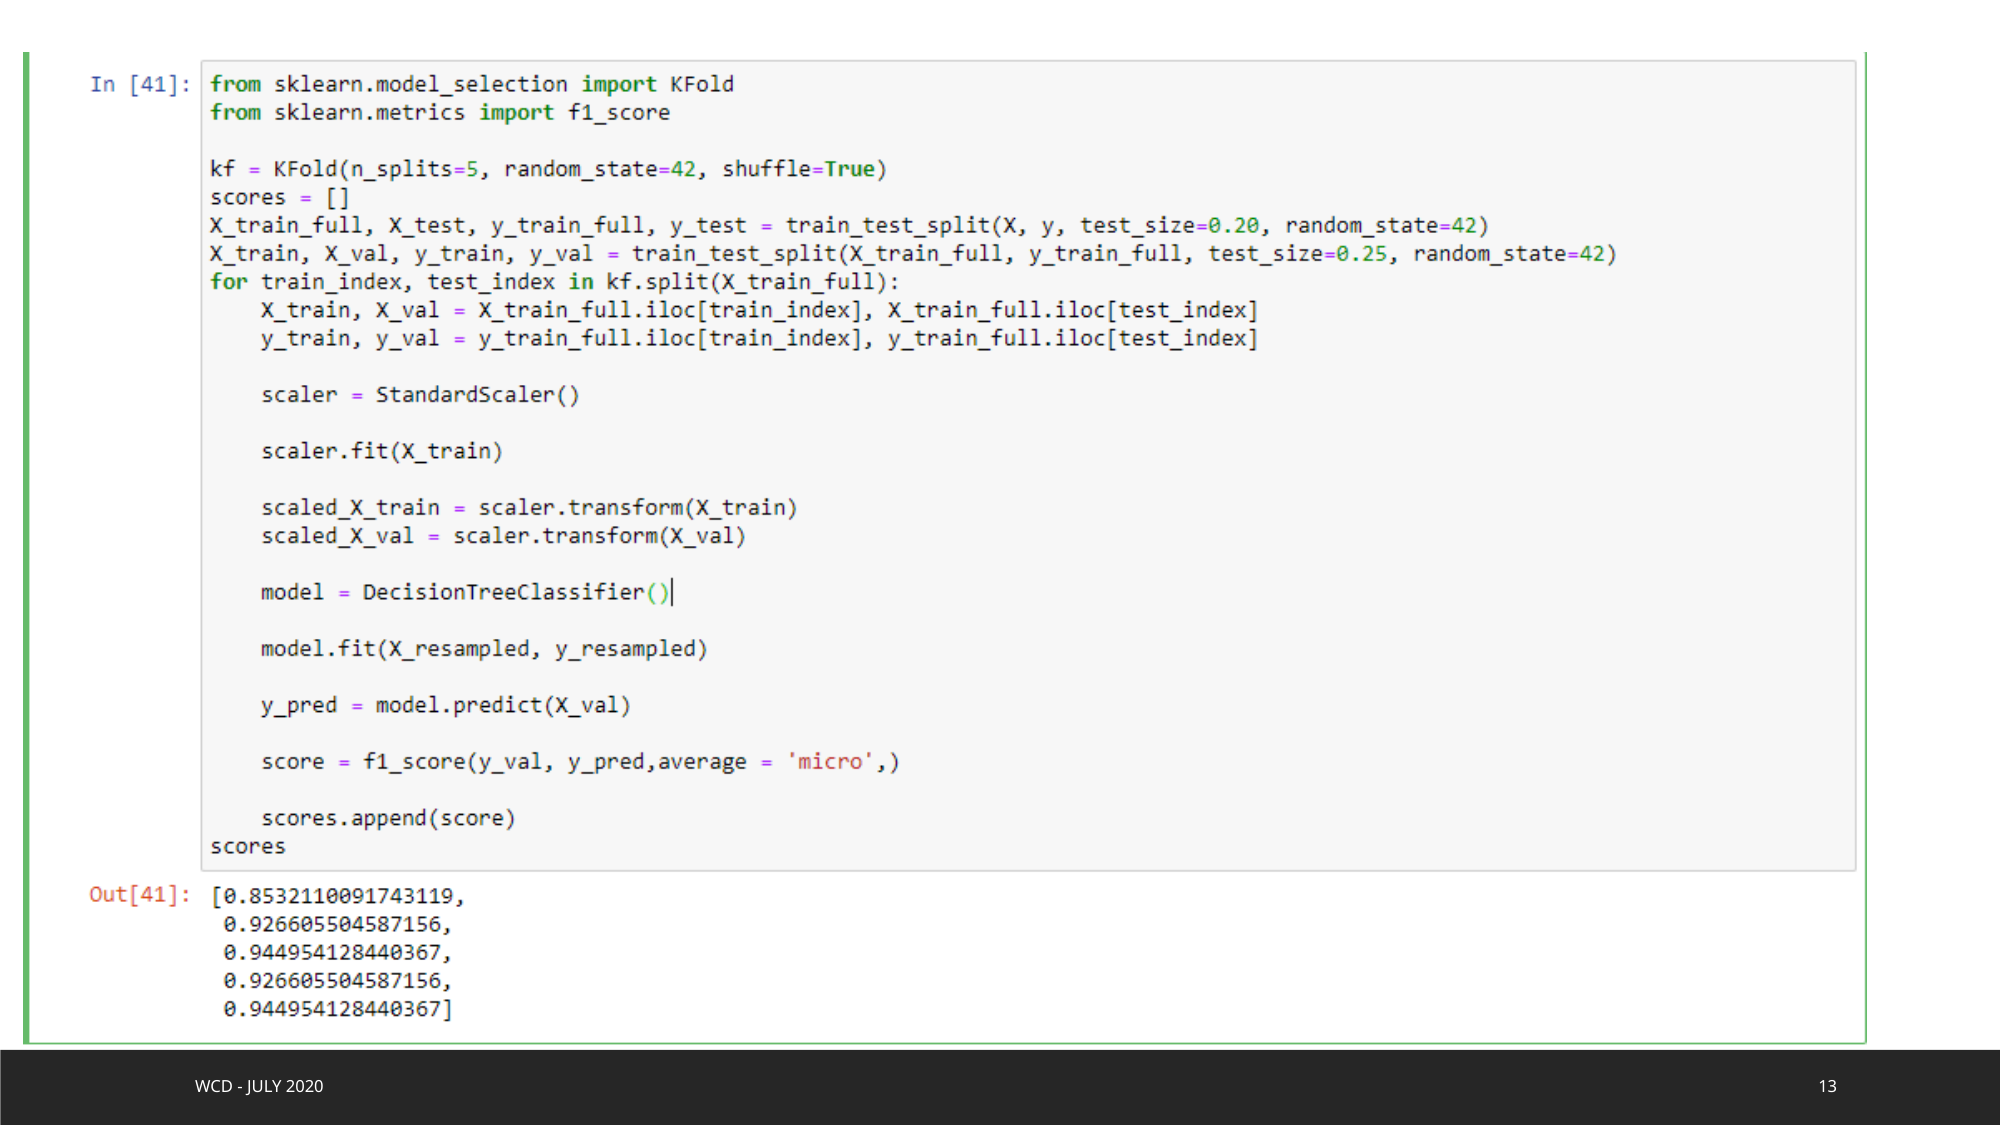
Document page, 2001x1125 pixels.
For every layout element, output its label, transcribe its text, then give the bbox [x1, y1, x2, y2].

footer WCD - July 2020 [180, 1058, 1299, 1118]
slide_number 13 [1803, 1057, 1932, 1118]
picture [22, 51, 1867, 1048]
